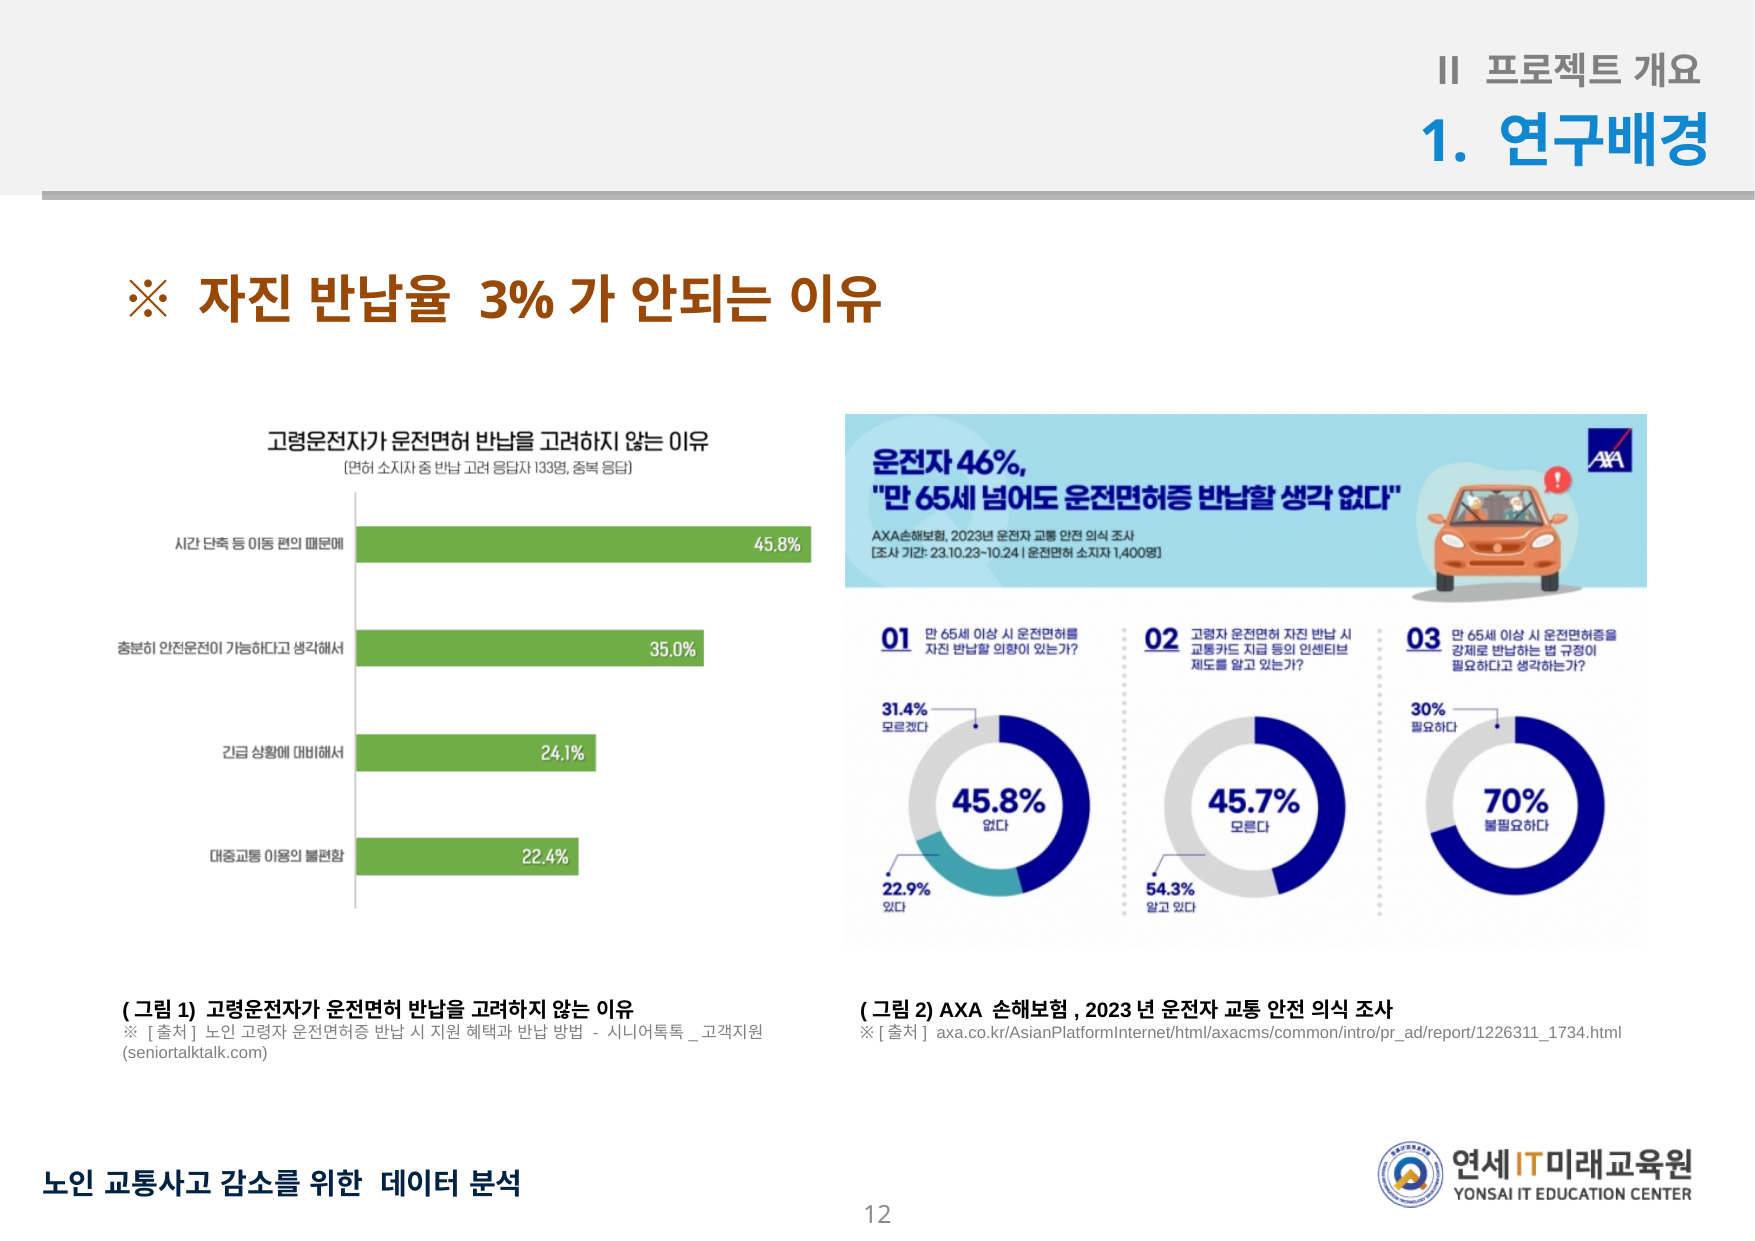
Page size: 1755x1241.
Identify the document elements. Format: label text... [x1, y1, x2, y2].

text_box ※ 자진 반납율 3%가 안되는 이유 [107, 259, 1647, 337]
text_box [107, 414, 1648, 1071]
picture [42, 182, 1755, 209]
picture [1377, 1141, 1702, 1208]
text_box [391, 39, 1728, 182]
slide_number 12 [702, 1185, 1053, 1241]
